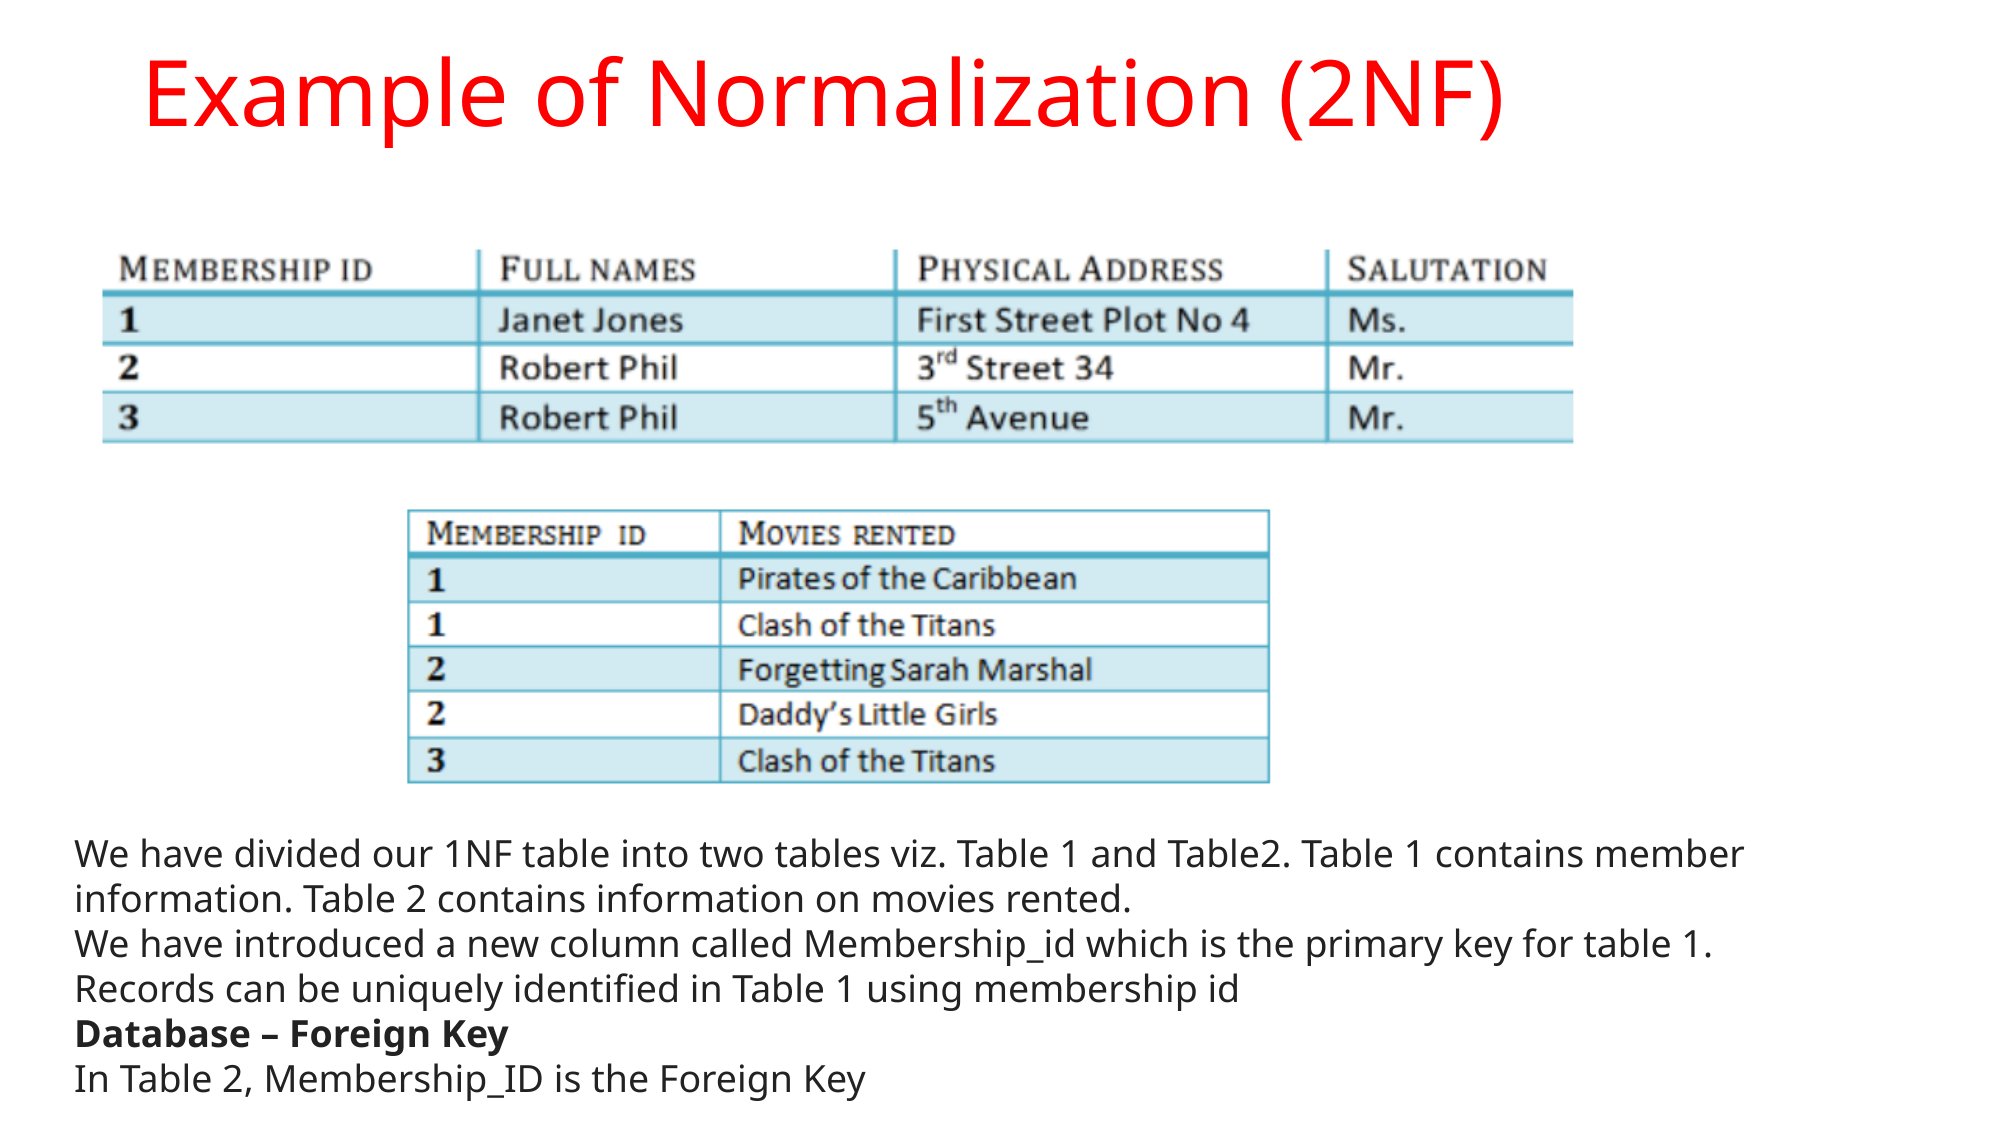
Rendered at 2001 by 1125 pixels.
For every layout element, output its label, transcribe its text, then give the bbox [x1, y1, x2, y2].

picture [59, 217, 1622, 815]
title Example of Normalization (2NF) [126, 0, 1852, 206]
text_box We have divided our 1NF table into two tables viz. Table 1 and Table2. Table 1 contains member information. Table 2 contains information on movies rented. We have introduced a new column called Membership_id which is the primary key for table 1. Records can be uniquely identified in Table 1 using membership id Database – Foreign Key In Table 2, Membership_ID is the Foreign Key [59, 822, 1875, 1108]
